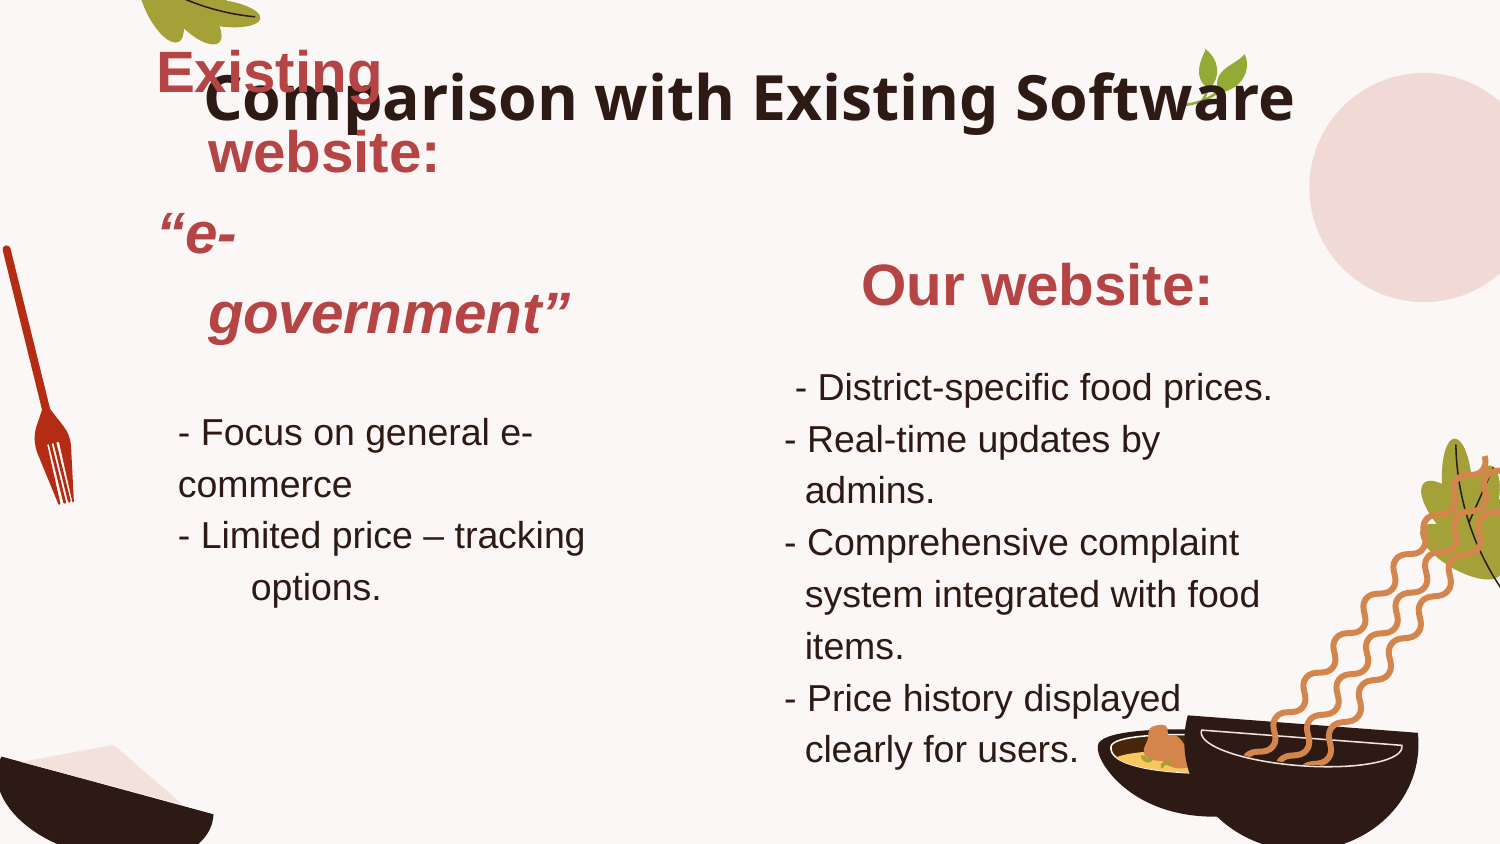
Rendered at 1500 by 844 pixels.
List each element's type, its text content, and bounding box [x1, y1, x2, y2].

subtitle - Focus on general e-commerce - Limited price – tracking options. [140, 341, 611, 628]
subtitle Our website: [823, 206, 1244, 333]
subtitle Existing website: “e-government” [118, 233, 589, 361]
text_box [1192, 418, 1500, 844]
subtitle - District-specific food prices. - Real-time updates by admins. - Comprehensive complaint system integrated with food items. - Price history displayed clearly for users. [714, 341, 1303, 728]
title Comparison with Existing Software [118, 42, 1382, 137]
